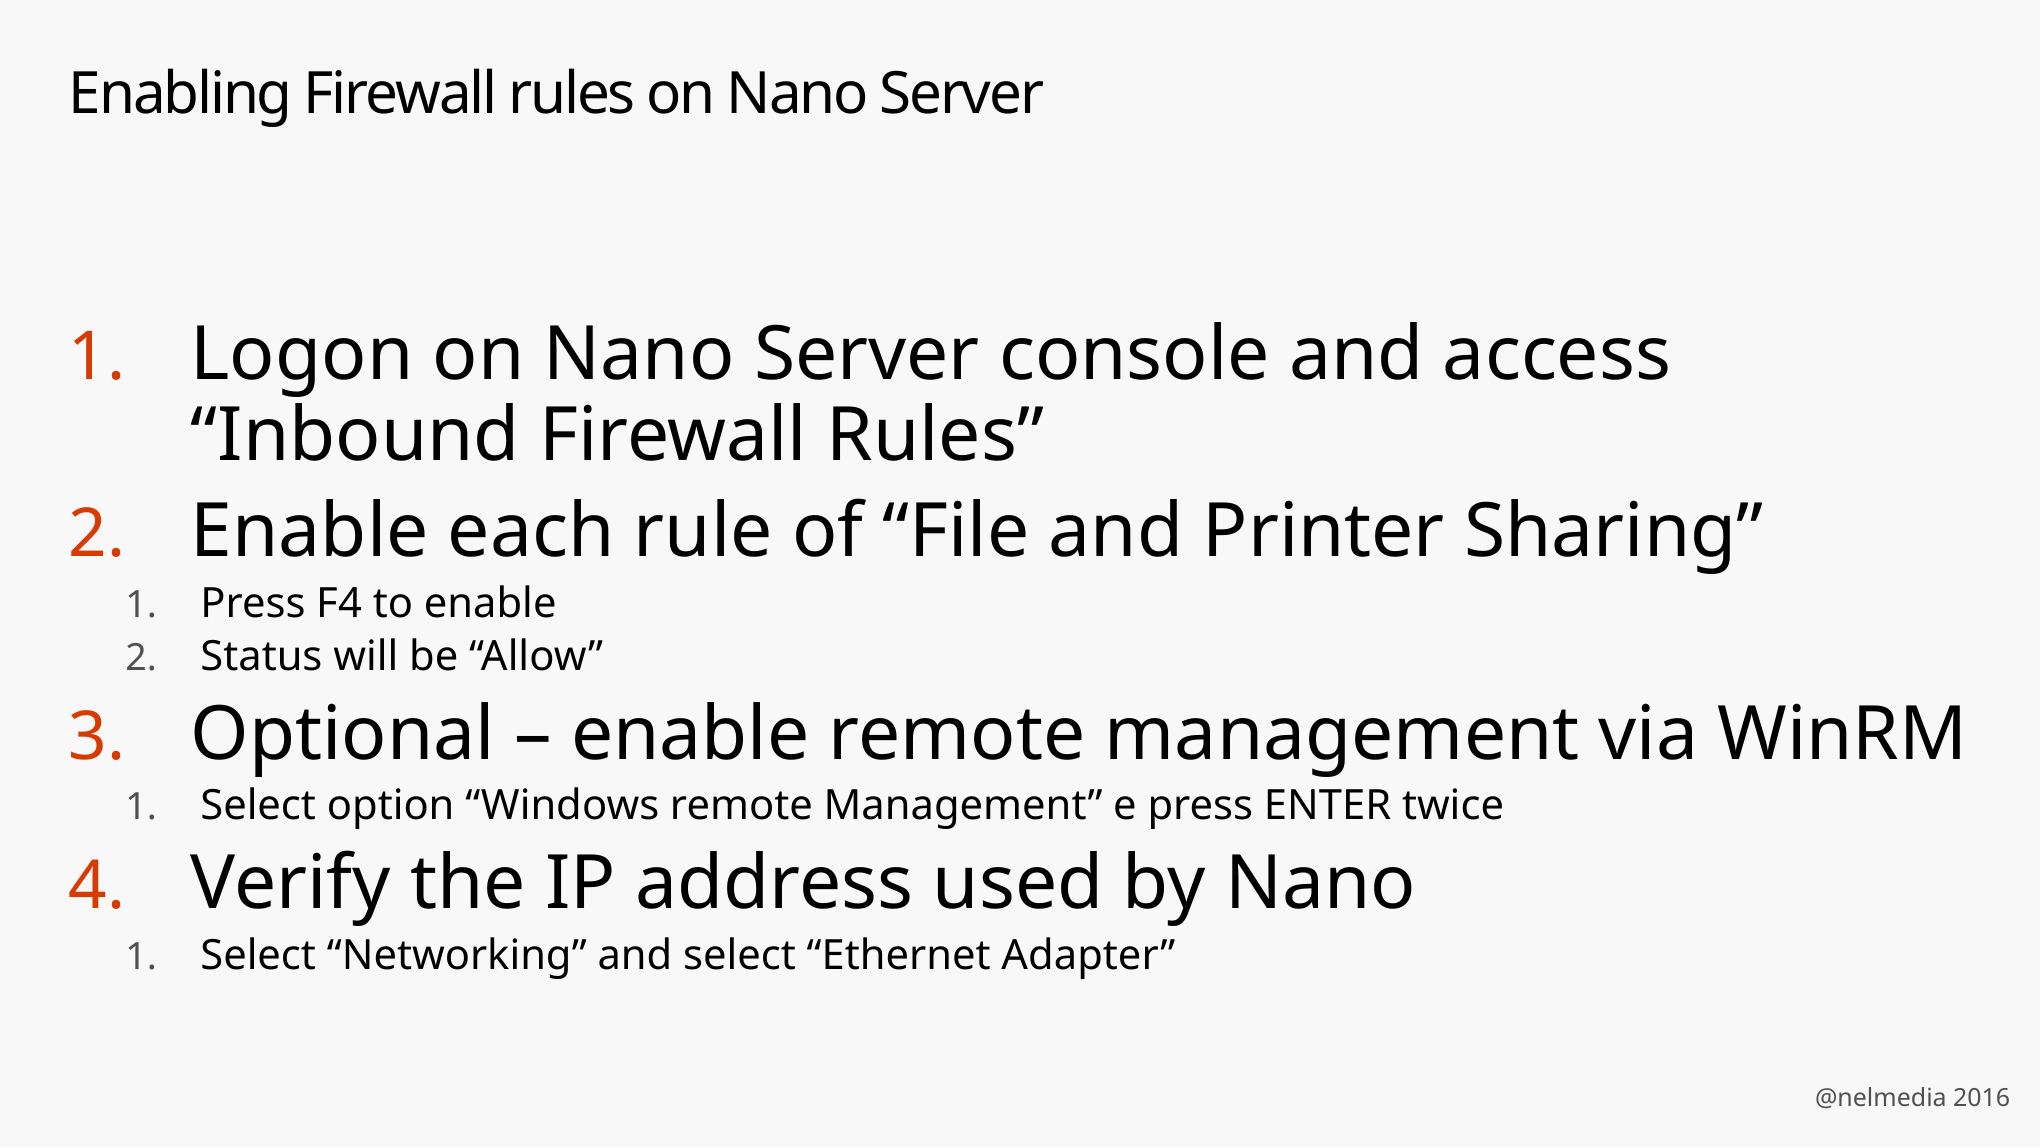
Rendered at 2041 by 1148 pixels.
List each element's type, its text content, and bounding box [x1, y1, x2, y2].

list Logon on Nano Server console and access “Inbound Firewall Rules” Enable each rule of “File and Printer Sharing” Press F4 to enable Status will be “Allow” Optional – enable remote management via WinRM Select option “Windows remote Management” e press ENTER twice Verify the IP address used by Nano Select “Networking” and select “Ethernet Adapter” [45, 300, 1996, 1016]
title Enabling Firewall rules on Nano Server [45, 48, 1996, 199]
